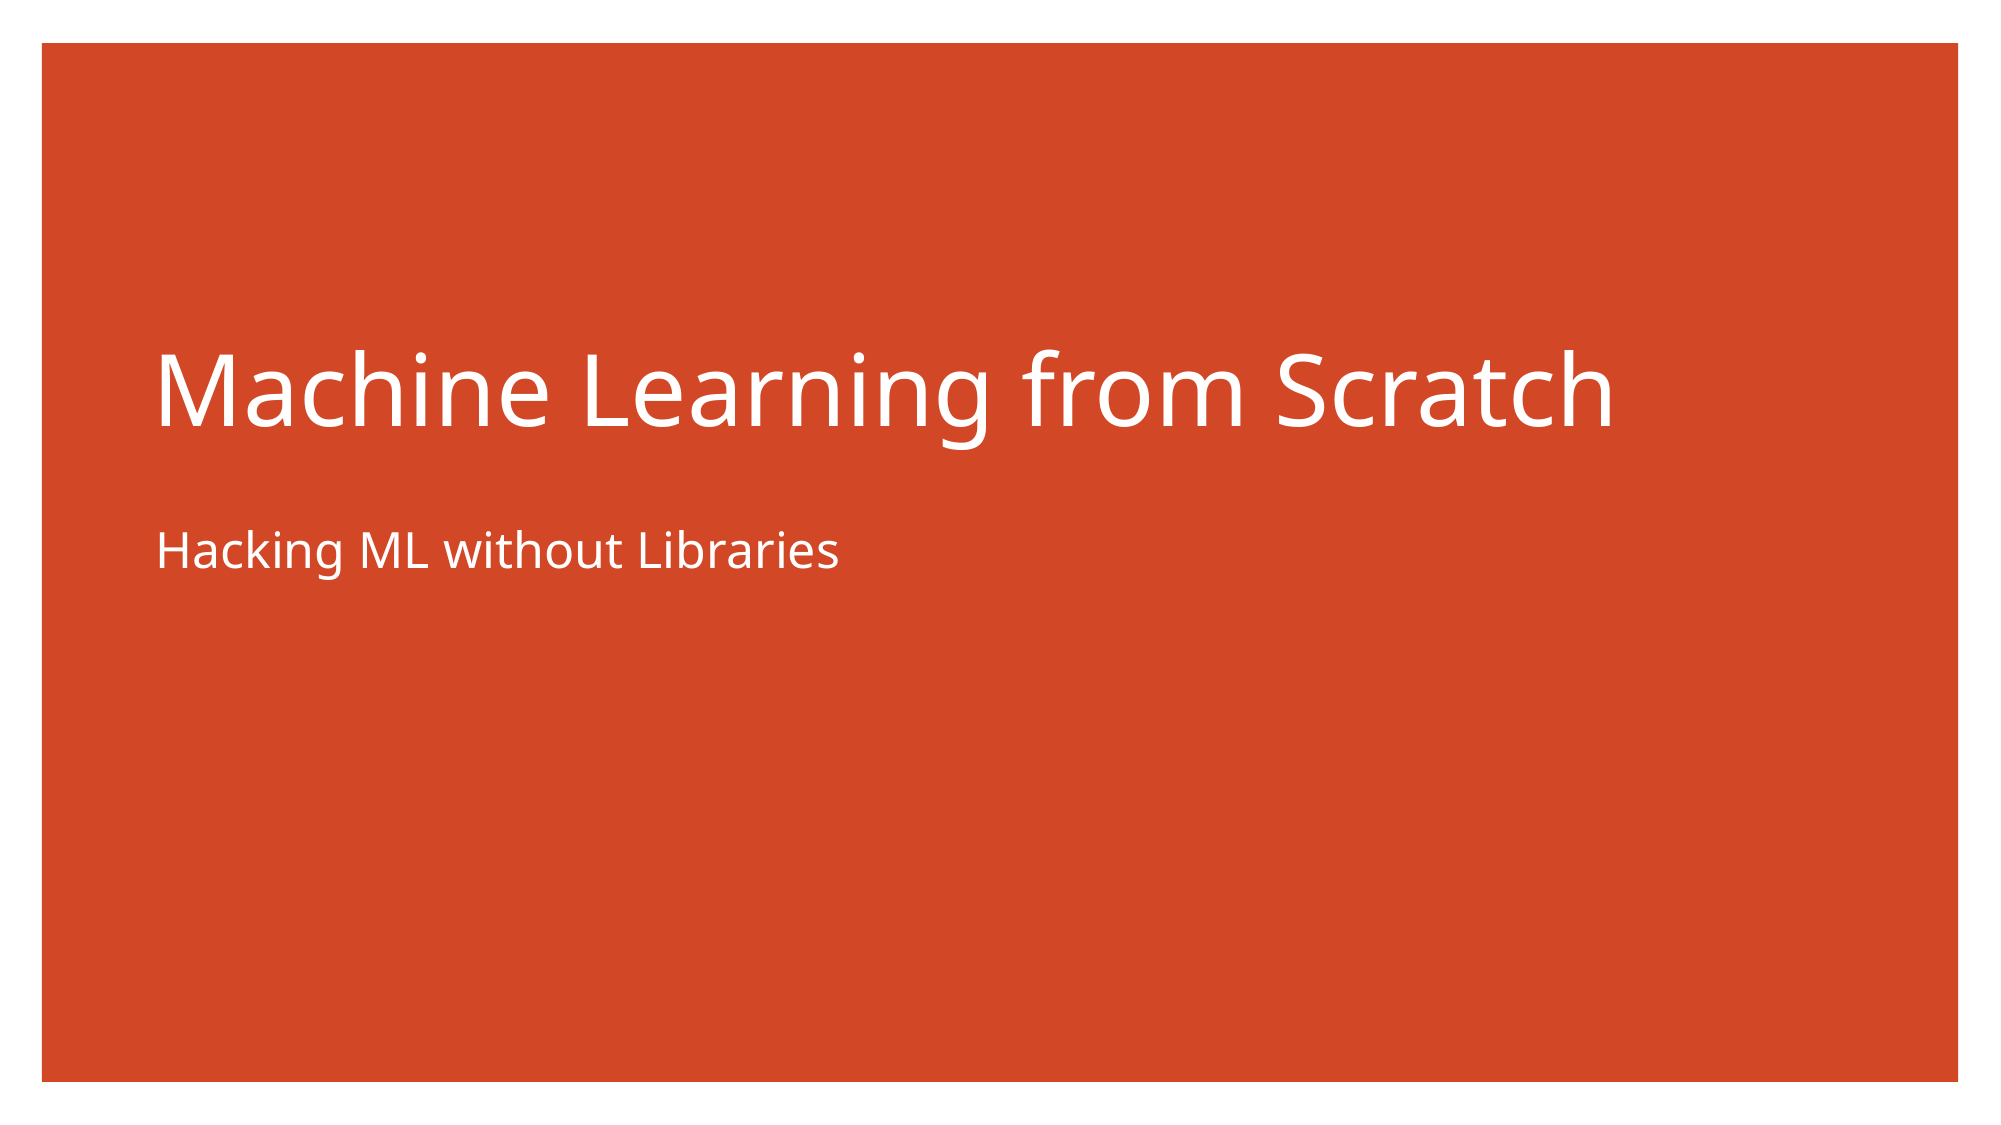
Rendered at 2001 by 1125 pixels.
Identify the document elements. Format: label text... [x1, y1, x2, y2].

subtitle Hacking ML without Libraries [140, 481, 1713, 668]
title Machine Learning from Scratch [137, 190, 1863, 583]
